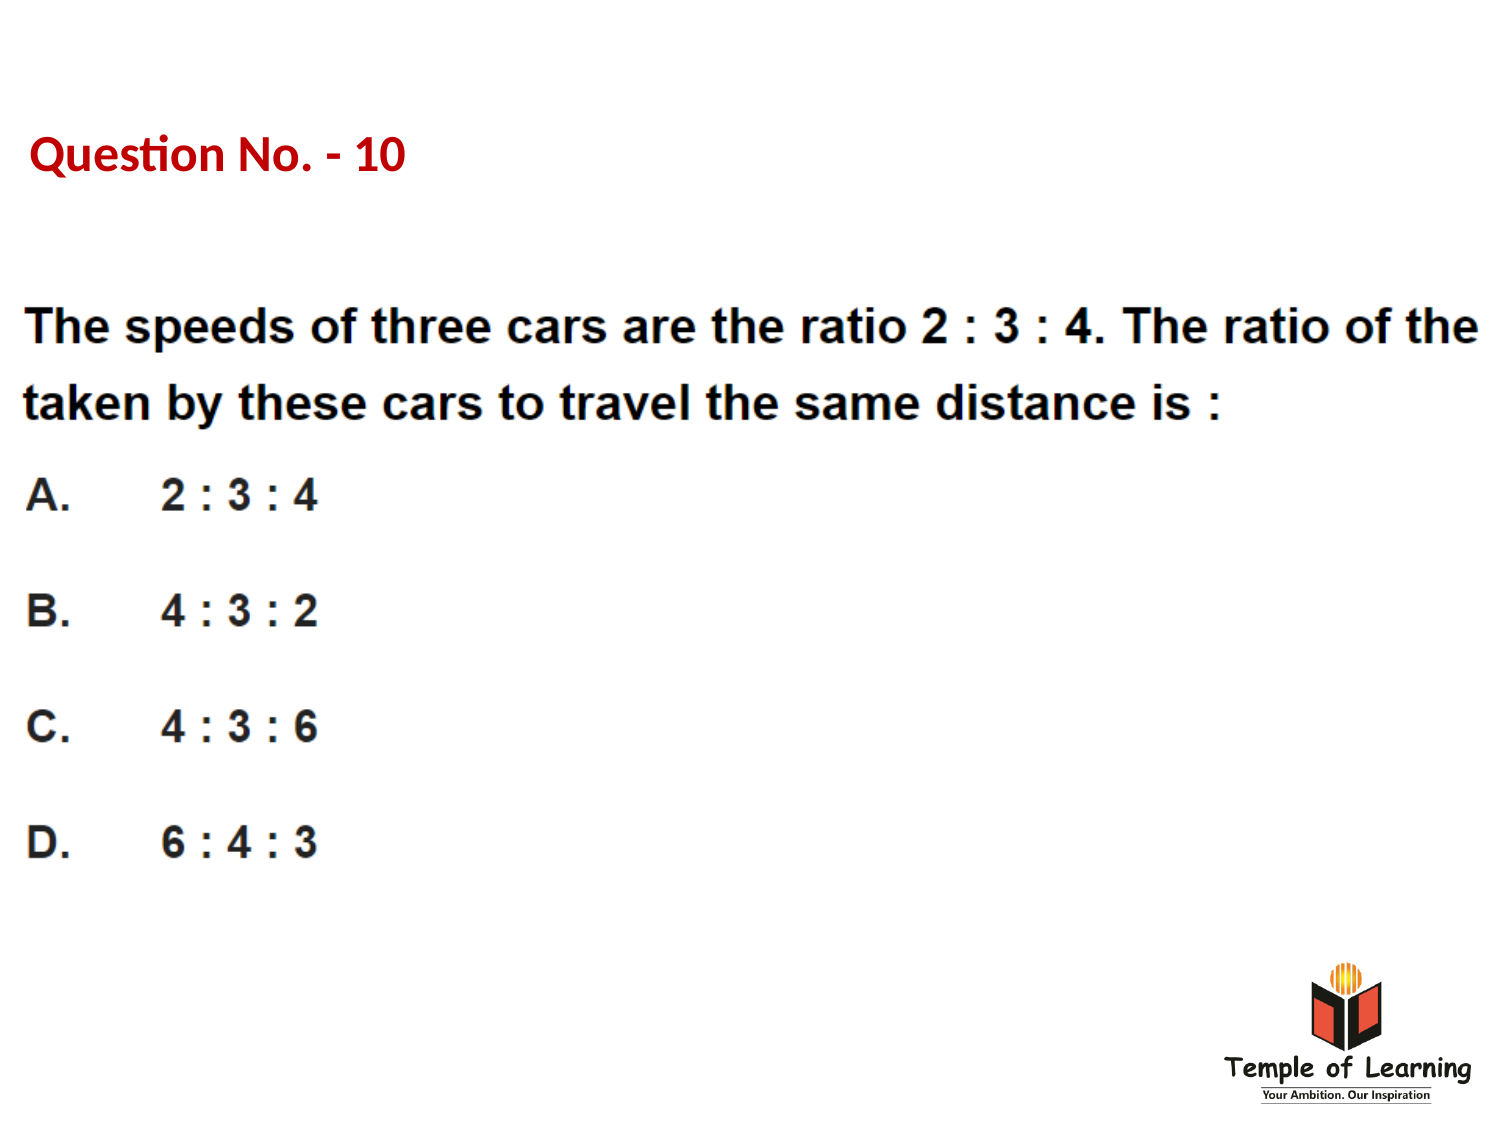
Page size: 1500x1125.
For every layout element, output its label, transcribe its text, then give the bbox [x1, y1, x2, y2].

text_box Question No. - 10 [14, 112, 422, 190]
picture [13, 284, 1487, 888]
picture [1224, 962, 1471, 1104]
